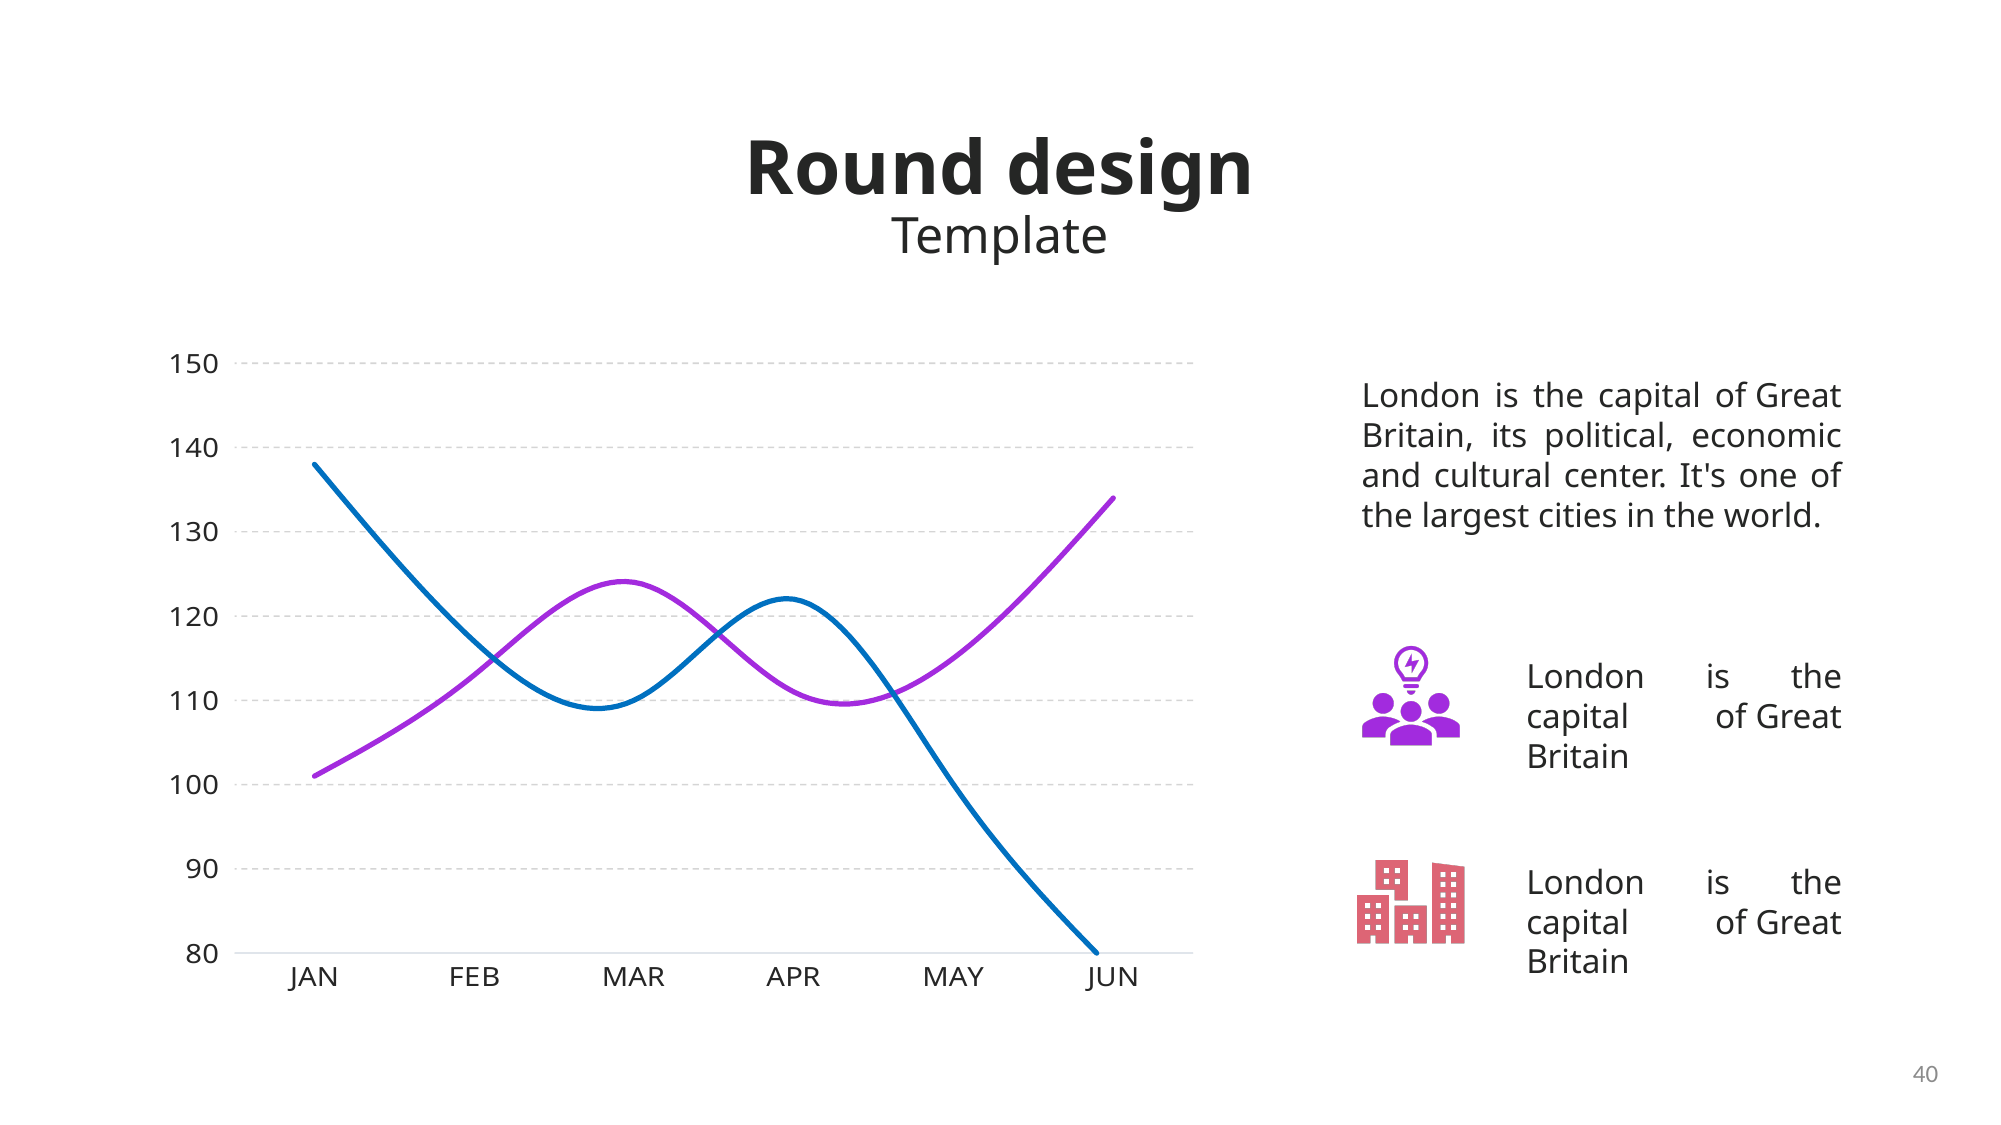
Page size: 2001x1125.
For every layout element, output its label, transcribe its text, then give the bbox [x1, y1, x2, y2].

text_box London is the capital of Great Britain [1511, 853, 1858, 988]
picture [1346, 632, 1475, 761]
text_box London is the capital of Great Britain, its political, economic and cultural center. It's one of the largest cities in the world. [1346, 366, 1858, 542]
text_box London is the capital of Great Britain [1511, 648, 1858, 783]
picture [1346, 837, 1475, 966]
chart [129, 344, 1197, 996]
text_box Round design Template [0, 122, 2000, 229]
text_box 40 [1852, 1042, 1954, 1103]
